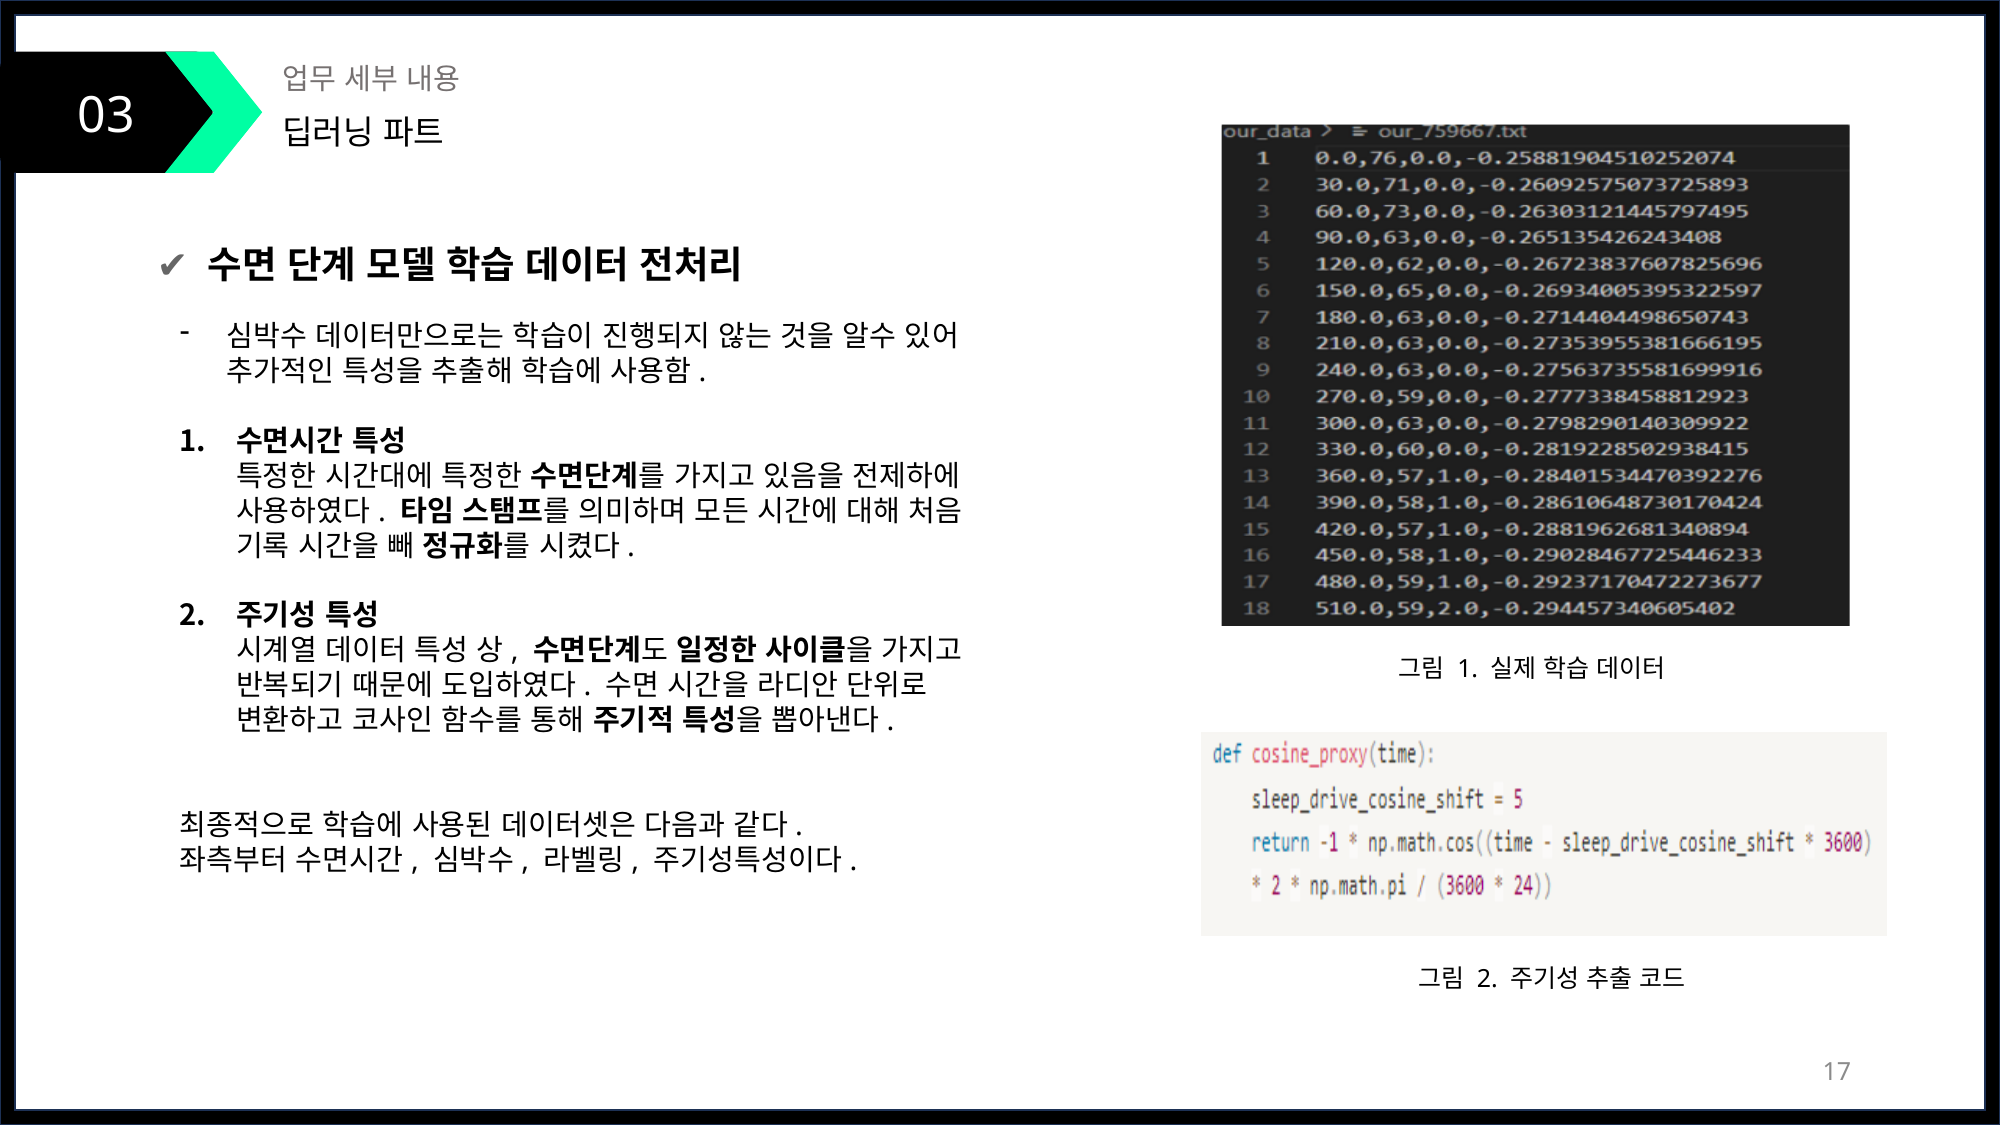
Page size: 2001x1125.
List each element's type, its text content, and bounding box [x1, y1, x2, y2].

picture [1201, 732, 1887, 936]
text_box 딥러닝 파트 [267, 103, 778, 159]
slide_number 17 [1416, 1042, 1867, 1103]
text_box 업무 세부 내용 [267, 53, 500, 103]
text_box 그림 1. 실제 학습 데이터 [1383, 645, 1688, 691]
text_box 03 [0, 50, 211, 174]
text_box 그림 2. 주기성 추출 코드 [1403, 955, 1708, 1000]
picture [1221, 121, 1850, 626]
text_box [162, 50, 264, 174]
text_box 심박수 데이터만으로는 학습이 진행되지 않는 것을 알수 있어 추가적인 특성을 추출해 학습에 사용함. 수면시간 특성 특정한 시간대에 특정한 수면단계를 가지고 있음을 전제하에 사용하였다. 타임 스탬프를 의미하며 모든 시간에 대해 처음 기록 시간을 빼 정규화를 시켰다. 주기성 특성 시계열 데이터 특성 상, 수면단계도 일정한 사이클을 가지고 반복되기 때문에 도입하였다. 수면 시간을 라디안 단위로 변환하고 코사인 함수를 통해 주기적 특성을 뽑아낸다. 최종적으로 학습에 사용된 데이터셋은 다음과 같다. 좌측부터 수면시간, 심박수, 라벨링, 주기성특성이다. [165, 309, 1026, 884]
text_box ✔ 수면 단계 모델 학습 데이터 전처리 [142, 233, 759, 294]
text_box [0, 0, 2000, 1125]
